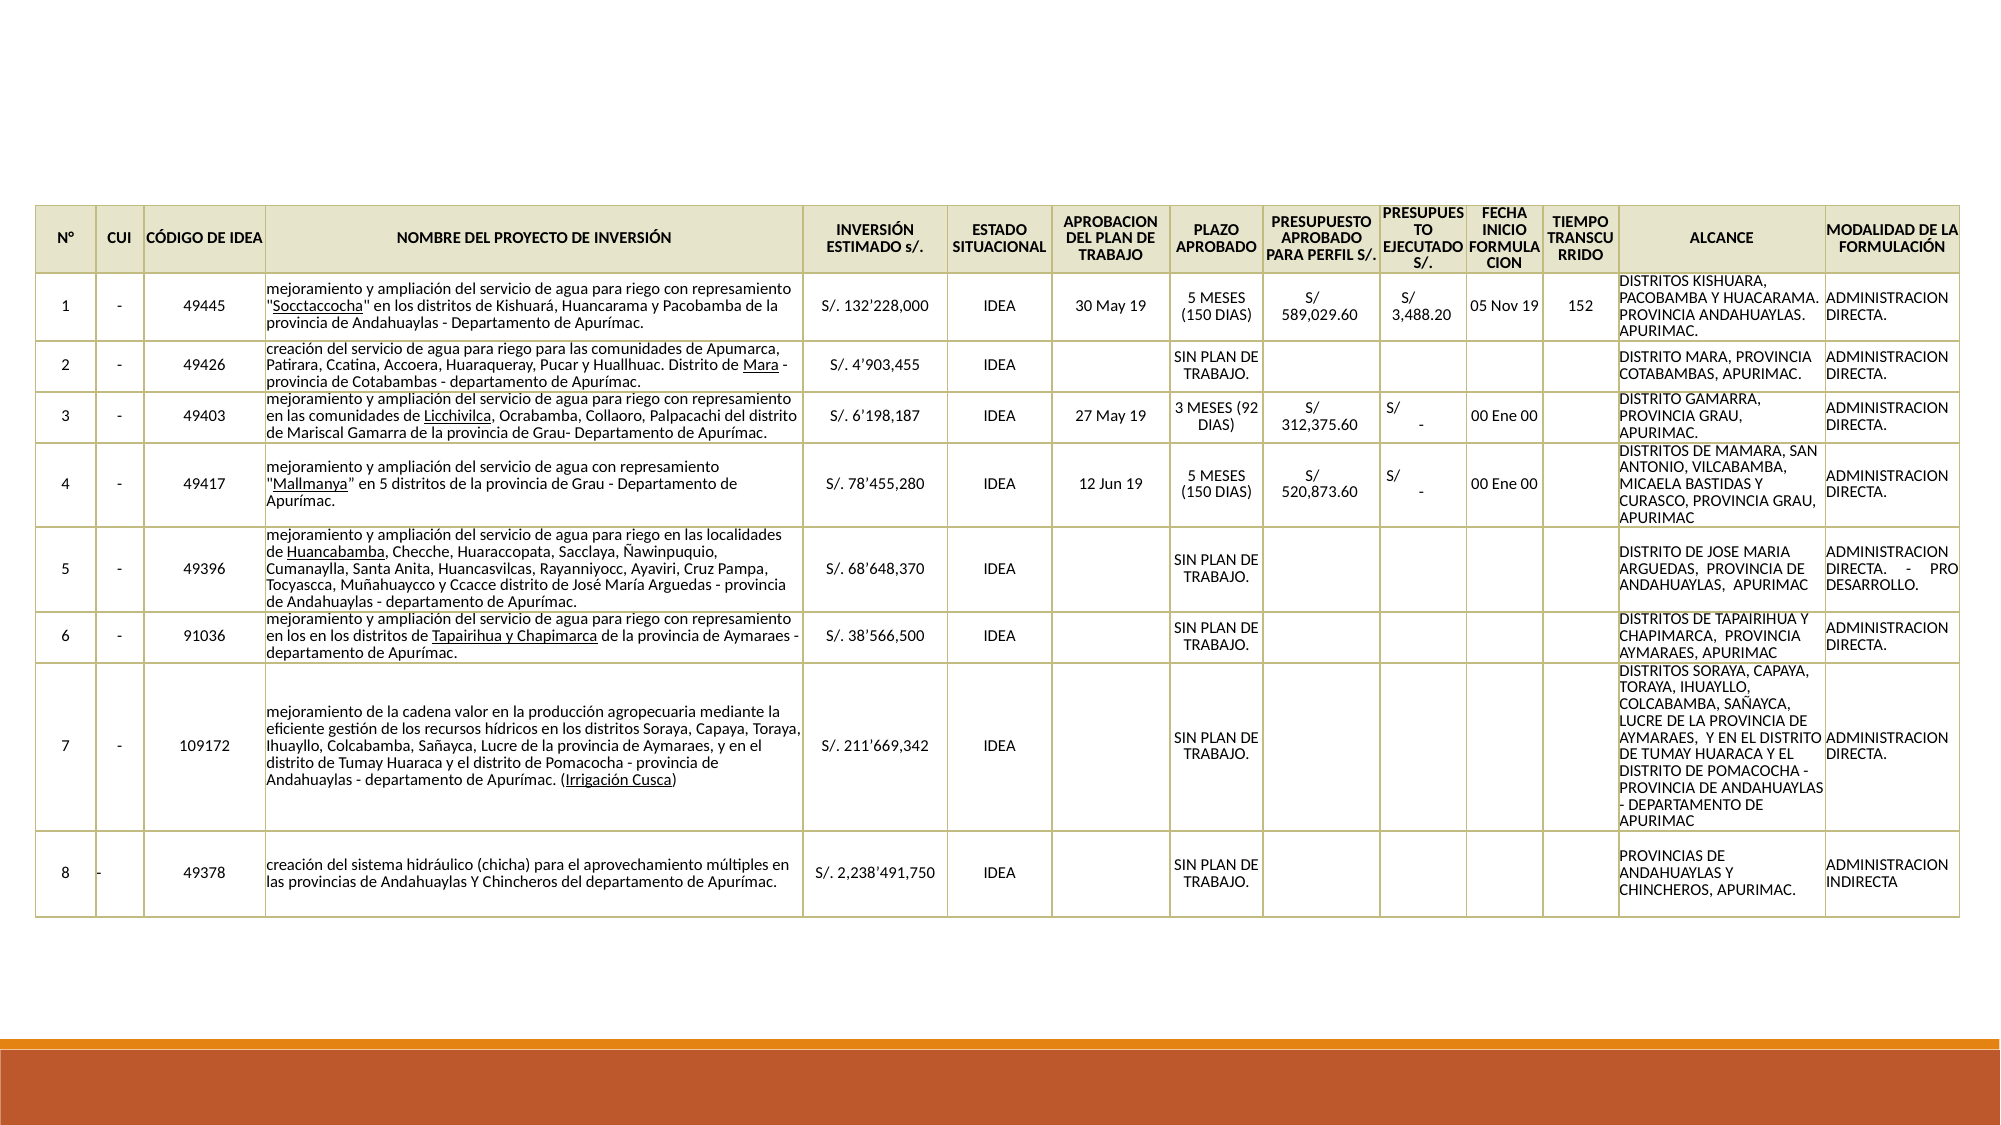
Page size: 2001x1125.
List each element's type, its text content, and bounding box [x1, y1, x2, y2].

table_cell 05 Nov 19 [1467, 274, 1542, 340]
table_cell - [97, 664, 143, 830]
table_cell mejoramiento y ampliación del servicio de agua con represamiento "Mallmanya” en 5 distritos de la provincia de Grau - Departamento de Apurímac. [266, 444, 802, 526]
table_cell 49417 [145, 444, 265, 526]
table_cell [1381, 528, 1466, 611]
table_cell 00 Ene 00 [1467, 393, 1542, 442]
table_cell 30 May 19 [1053, 274, 1169, 340]
table_cell [1053, 613, 1169, 662]
table_cell DISTRITO GAMARRA, PROVINCIA GRAU, APURIMAC. [1620, 393, 1825, 442]
table_cell 6 [36, 613, 95, 662]
table_cell [1544, 444, 1618, 526]
table_cell 5 MESES (150 DIAS) [1171, 274, 1262, 340]
table_cell - [97, 613, 143, 662]
table_cell S/. 132’228,000 [804, 274, 947, 340]
table_cell S/ - [1381, 444, 1466, 526]
table_header INVERSIÓN ESTIMADO s/. [804, 206, 947, 272]
table_header CUI [97, 206, 143, 272]
table_header CÓDIGO DE IDEA [145, 206, 265, 272]
table_cell IDEA [948, 444, 1051, 526]
table_cell - [97, 444, 143, 526]
table_cell SIN PLAN DE TRABAJO. [1171, 528, 1262, 611]
table_cell IDEA [948, 613, 1051, 662]
table_header APROBACION DEL PLAN DE TRABAJO [1053, 206, 1169, 272]
table_cell 12 Jun 19 [1053, 444, 1169, 526]
table_cell SIN PLAN DE TRABAJO. [1171, 342, 1262, 391]
table_cell 49403 [145, 393, 265, 442]
table_cell 49445 [145, 274, 265, 340]
table_cell S/ - [1381, 393, 1466, 442]
table_cell 4 [36, 444, 95, 526]
table_cell [1544, 613, 1618, 662]
table_cell [1544, 664, 1618, 830]
table_cell IDEA [948, 393, 1051, 442]
table_cell 3 [36, 393, 95, 442]
table_header PLAZO APROBADO [1171, 206, 1262, 272]
table_cell S/ 520,873.60 [1264, 444, 1379, 526]
table_cell [1381, 342, 1466, 391]
table_cell creación del servicio de agua para riego para las comunidades de Apumarca, Patirara, Ccatina, Accoera, Huaraqueray, Pucar y Huallhuac. Distrito de Mara - provincia de Cotabambas - departamento de Apurímac. [266, 342, 802, 391]
table_header FECHA INICIO FORMULACION [1467, 206, 1542, 272]
table_cell SIN PLAN DE TRABAJO. [1171, 613, 1262, 662]
table_cell ADMINISTRACION DIRECTA. [1826, 393, 1959, 442]
table_cell S/. 78’455,280 [804, 444, 947, 526]
table_cell S/. 211’669,342 [804, 664, 947, 830]
table_cell mejoramiento y ampliación del servicio de agua para riego con represamiento en las comunidades de Licchivilca, Ocrabamba, Collaoro, Palpacachi del distrito de Mariscal Gamarra de la provincia de Grau- Departamento de Apurímac. [266, 393, 802, 442]
table_cell IDEA [948, 832, 1051, 916]
table_header MODALIDAD DE LA FORMULACIÓN [1826, 206, 1959, 272]
table_cell - [97, 342, 143, 391]
table_cell 152 [1544, 274, 1618, 340]
table_cell [1381, 664, 1466, 830]
table_cell 00 Ene 00 [1467, 444, 1542, 526]
table_cell - [97, 274, 143, 340]
table_cell [1053, 528, 1169, 611]
table_cell [1053, 664, 1169, 830]
table_cell [1053, 832, 1169, 916]
table_cell mejoramiento y ampliación del servicio de agua para riego con represamiento "Socctaccocha" en los distritos de Kishuará, Huancarama y Pacobamba de la provincia de Andahuaylas - Departamento de Apurímac. [266, 274, 802, 340]
table_cell [1467, 664, 1542, 830]
table_cell DISTRITOS DE MAMARA, SAN ANTONIO, VILCABAMBA, MICAELA BASTIDAS Y CURASCO, PROVINCIA GRAU, APURIMAC [1620, 444, 1825, 526]
table_cell S/. 68’648,370 [804, 528, 947, 611]
table_cell S/ 3,488.20 [1381, 274, 1466, 340]
table_cell [1264, 664, 1379, 830]
table_cell 3 MESES (92 DIAS) [1171, 393, 1262, 442]
table_cell [1467, 528, 1542, 611]
table_cell 27 May 19 [1053, 393, 1169, 442]
table_cell IDEA [948, 528, 1051, 611]
table_cell [1544, 832, 1618, 916]
table_cell [1544, 342, 1618, 391]
table_cell ADMINISTRACION DIRECTA. [1826, 444, 1959, 526]
table_cell [1544, 393, 1618, 442]
table_header TIEMPO TRANSCURRIDO [1544, 206, 1618, 272]
table_cell mejoramiento de la cadena valor en la producción agropecuaria mediante la eficiente gestión de los recursos hídricos en los distritos Soraya, Capaya, Toraya, Ihuayllo, Colcabamba, Sañayca, Lucre de la provincia de Aymaraes, y en el distrito de Tumay Huaraca y el distrito de Pomacocha - provincia de Andahuaylas - departamento de Apurímac. (Irrigación Cusca) [266, 664, 802, 830]
table_cell [1467, 832, 1542, 916]
table_cell [1053, 342, 1169, 391]
table_cell S/ 589,029.60 [1264, 274, 1379, 340]
table_cell ADMINISTRACION DIRECTA. [1826, 664, 1959, 830]
table_cell [1264, 342, 1379, 391]
table_cell 91036 [145, 613, 265, 662]
table_cell [1381, 832, 1466, 916]
table_cell PROVINCIAS DE ANDAHUAYLAS Y CHINCHEROS, APURIMAC. [1620, 832, 1825, 916]
table_cell DISTRITOS SORAYA, CAPAYA, TORAYA, IHUAYLLO, COLCABAMBA, SAÑAYCA, LUCRE DE LA PROVINCIA DE AYMARAES, Y EN EL DISTRITO DE TUMAY HUARACA Y EL DISTRITO DE POMACOCHA - PROVINCIA DE ANDAHUAYLAS - DEPARTAMENTO DE APURIMAC [1620, 664, 1825, 830]
table_cell [1264, 832, 1379, 916]
table_header ALCANCE [1620, 206, 1825, 272]
table_cell 2 [36, 342, 95, 391]
table_cell ADMINISTRACION DIRECTA. - PRO DESARROLLO. [1826, 528, 1959, 611]
table_cell 49396 [145, 528, 265, 611]
table_cell SIN PLAN DE TRABAJO. [1171, 832, 1262, 916]
table_cell [1381, 613, 1466, 662]
table_cell [1467, 342, 1542, 391]
table_header PRESUPUESTO APROBADO PARA PERFIL S/. [1264, 206, 1379, 272]
table_cell SIN PLAN DE TRABAJO. [1171, 664, 1262, 830]
table_cell 49378 [145, 832, 265, 916]
table_cell - [97, 528, 143, 611]
table_header ESTADO SITUACIONAL [948, 206, 1051, 272]
table_cell - [97, 393, 143, 442]
table_cell [1264, 613, 1379, 662]
table_cell IDEA [948, 664, 1051, 830]
table_cell ADMINISTRACION DIRECTA. [1826, 342, 1959, 391]
table_cell S/. 2,238’491,750 [804, 832, 947, 916]
table_cell [1264, 528, 1379, 611]
table_cell 109172 [145, 664, 265, 830]
table_cell S/. 38’566,500 [804, 613, 947, 662]
table_cell creación del sistema hidráulico (chicha) para el aprovechamiento múltiples en las provincias de Andahuaylas Y Chincheros del departamento de Apurímac. [266, 832, 802, 916]
table_cell IDEA [948, 274, 1051, 340]
table_cell IDEA [948, 342, 1051, 391]
table_cell 5 [36, 528, 95, 611]
table_header PRESUPUESTO EJECUTADO S/. [1381, 206, 1466, 272]
table_cell 8 [36, 832, 95, 916]
table_cell [1544, 528, 1618, 611]
table_cell 1 [36, 274, 95, 340]
table_cell DISTRITOS KISHUARA, PACOBAMBA Y HUACARAMA. PROVINCIA ANDAHUAYLAS. APURIMAC. [1620, 274, 1825, 340]
table_cell - [97, 832, 143, 916]
table_header N° [36, 206, 95, 272]
table_cell mejoramiento y ampliación del servicio de agua para riego con represamiento en los en los distritos de Tapairihua y Chapimarca de la provincia de Aymaraes - departamento de Apurímac. [266, 613, 802, 662]
table_cell DISTRITOS DE TAPAIRIHUA Y CHAPIMARCA, PROVINCIA AYMARAES, APURIMAC [1620, 613, 1825, 662]
table_cell ADMINISTRACION INDIRECTA [1826, 832, 1959, 916]
table_header NOMBRE DEL PROYECTO DE INVERSIÓN [266, 206, 802, 272]
table_cell ADMINISTRACION DIRECTA. [1826, 613, 1959, 662]
table_cell 5 MESES (150 DIAS) [1171, 444, 1262, 526]
table_cell DISTRITO MARA, PROVINCIA COTABAMBAS, APURIMAC. [1620, 342, 1825, 391]
table_cell S/. 4’903,455 [804, 342, 947, 391]
table_cell ADMINISTRACION DIRECTA. [1826, 274, 1959, 340]
table_cell 7 [36, 664, 95, 830]
table_cell DISTRITO DE JOSE MARIA ARGUEDAS, PROVINCIA DE ANDAHUAYLAS, APURIMAC [1620, 528, 1825, 611]
table_cell 49426 [145, 342, 265, 391]
table_cell S/. 6’198,187 [804, 393, 947, 442]
table_cell S/ 312,375.60 [1264, 393, 1379, 442]
table_cell mejoramiento y ampliación del servicio de agua para riego en las localidades de Huancabamba, Checche, Huaraccopata, Sacclaya, Ñawinpuquio, Cumanaylla, Santa Anita, Huancasvilcas, Rayanniyocc, Ayaviri, Cruz Pampa, Tocyascca, Muñahuaycco y Ccacce distrito de José María Arguedas - provincia de Andahuaylas - departamento de Apurímac. [266, 528, 802, 611]
table_cell [1467, 613, 1542, 662]
